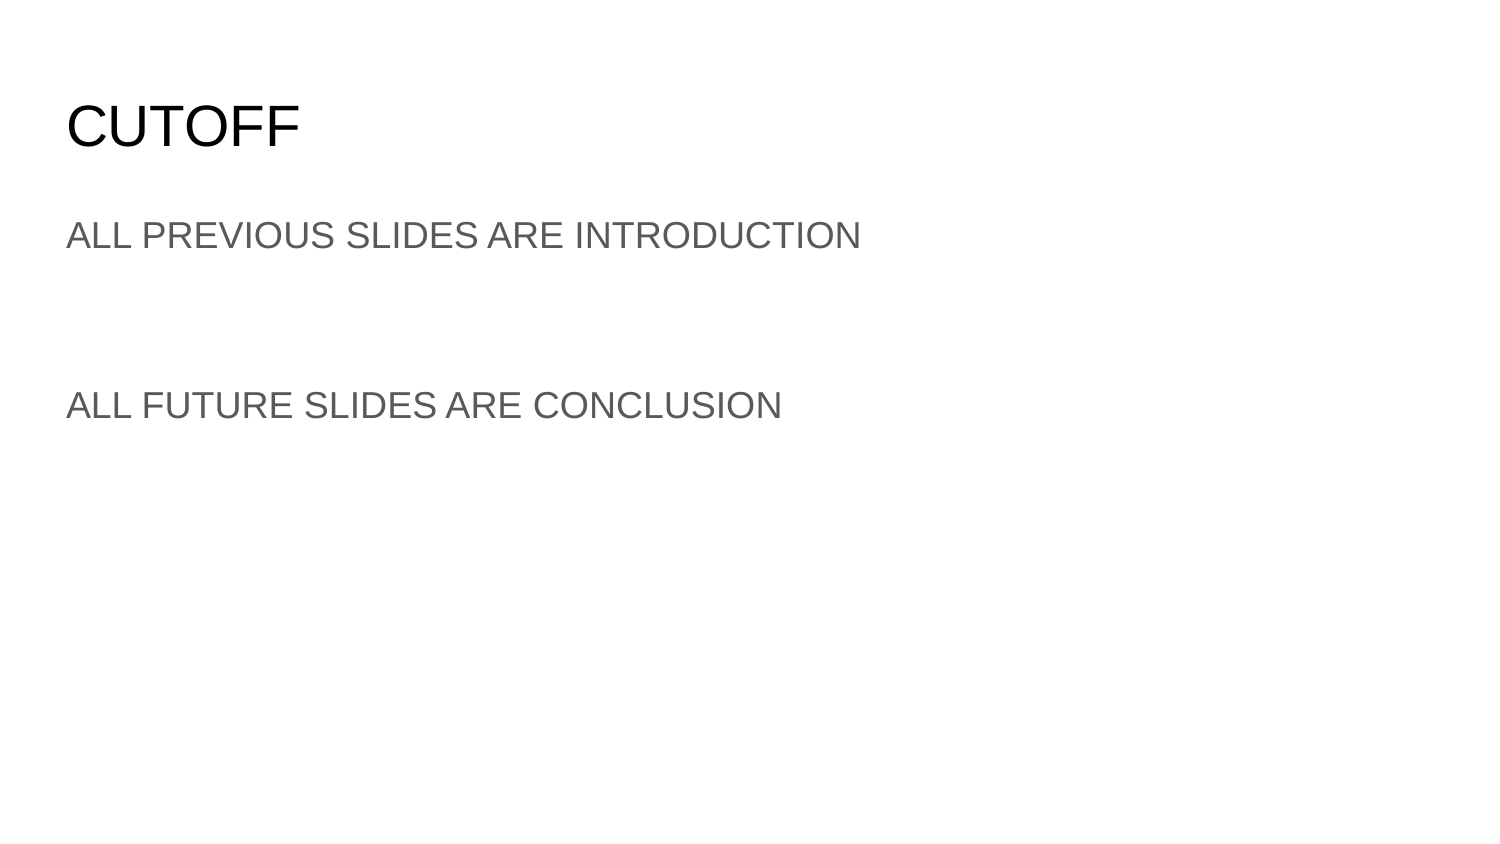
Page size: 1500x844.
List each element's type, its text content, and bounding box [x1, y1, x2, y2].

title CUTOFF [51, 72, 1449, 167]
list ALL PREVIOUS SLIDES ARE INTRODUCTION ALL FUTURE SLIDES ARE CONCLUSION [51, 189, 1449, 750]
